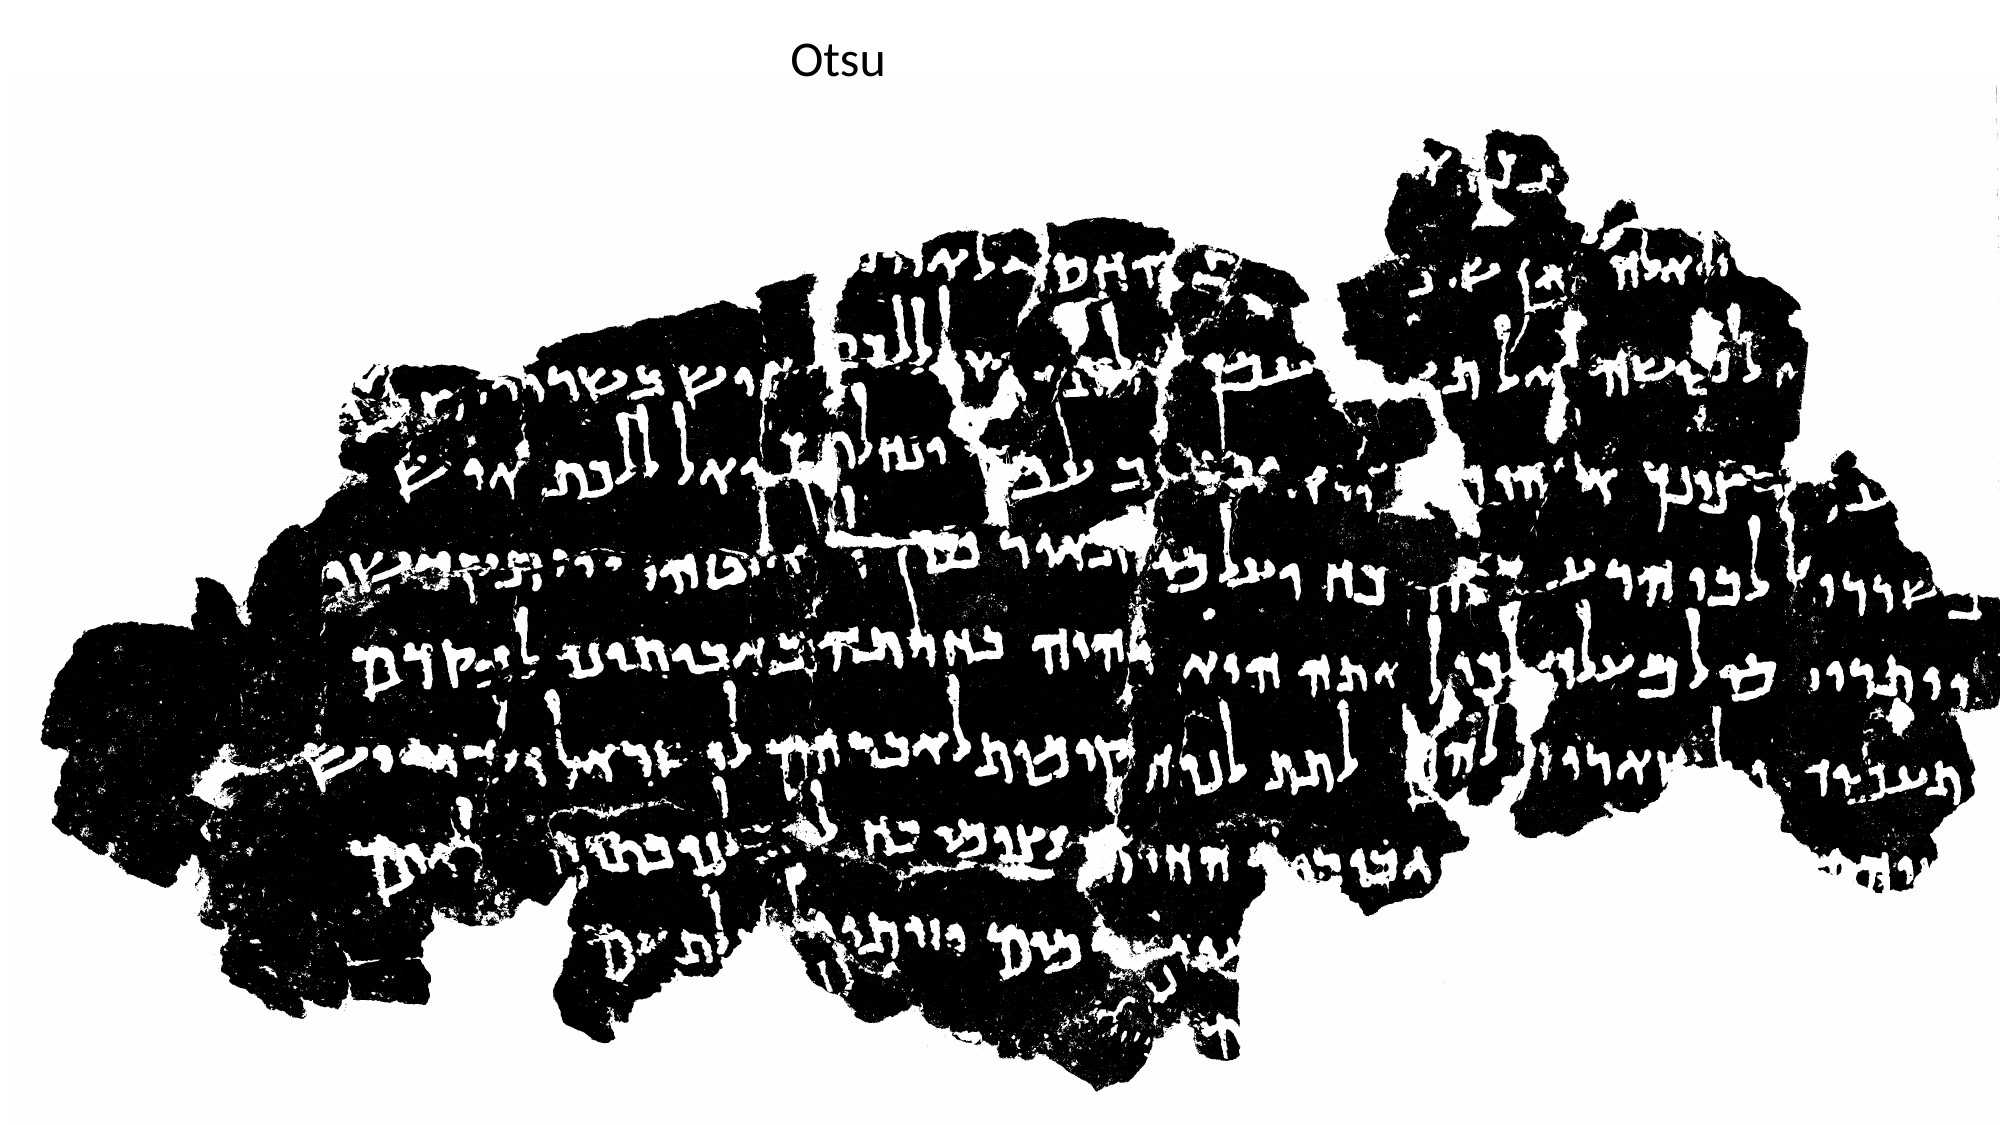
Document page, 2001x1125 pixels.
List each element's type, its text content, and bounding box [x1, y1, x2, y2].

picture [7, 72, 2000, 1125]
text_box Otsu [775, 19, 901, 72]
